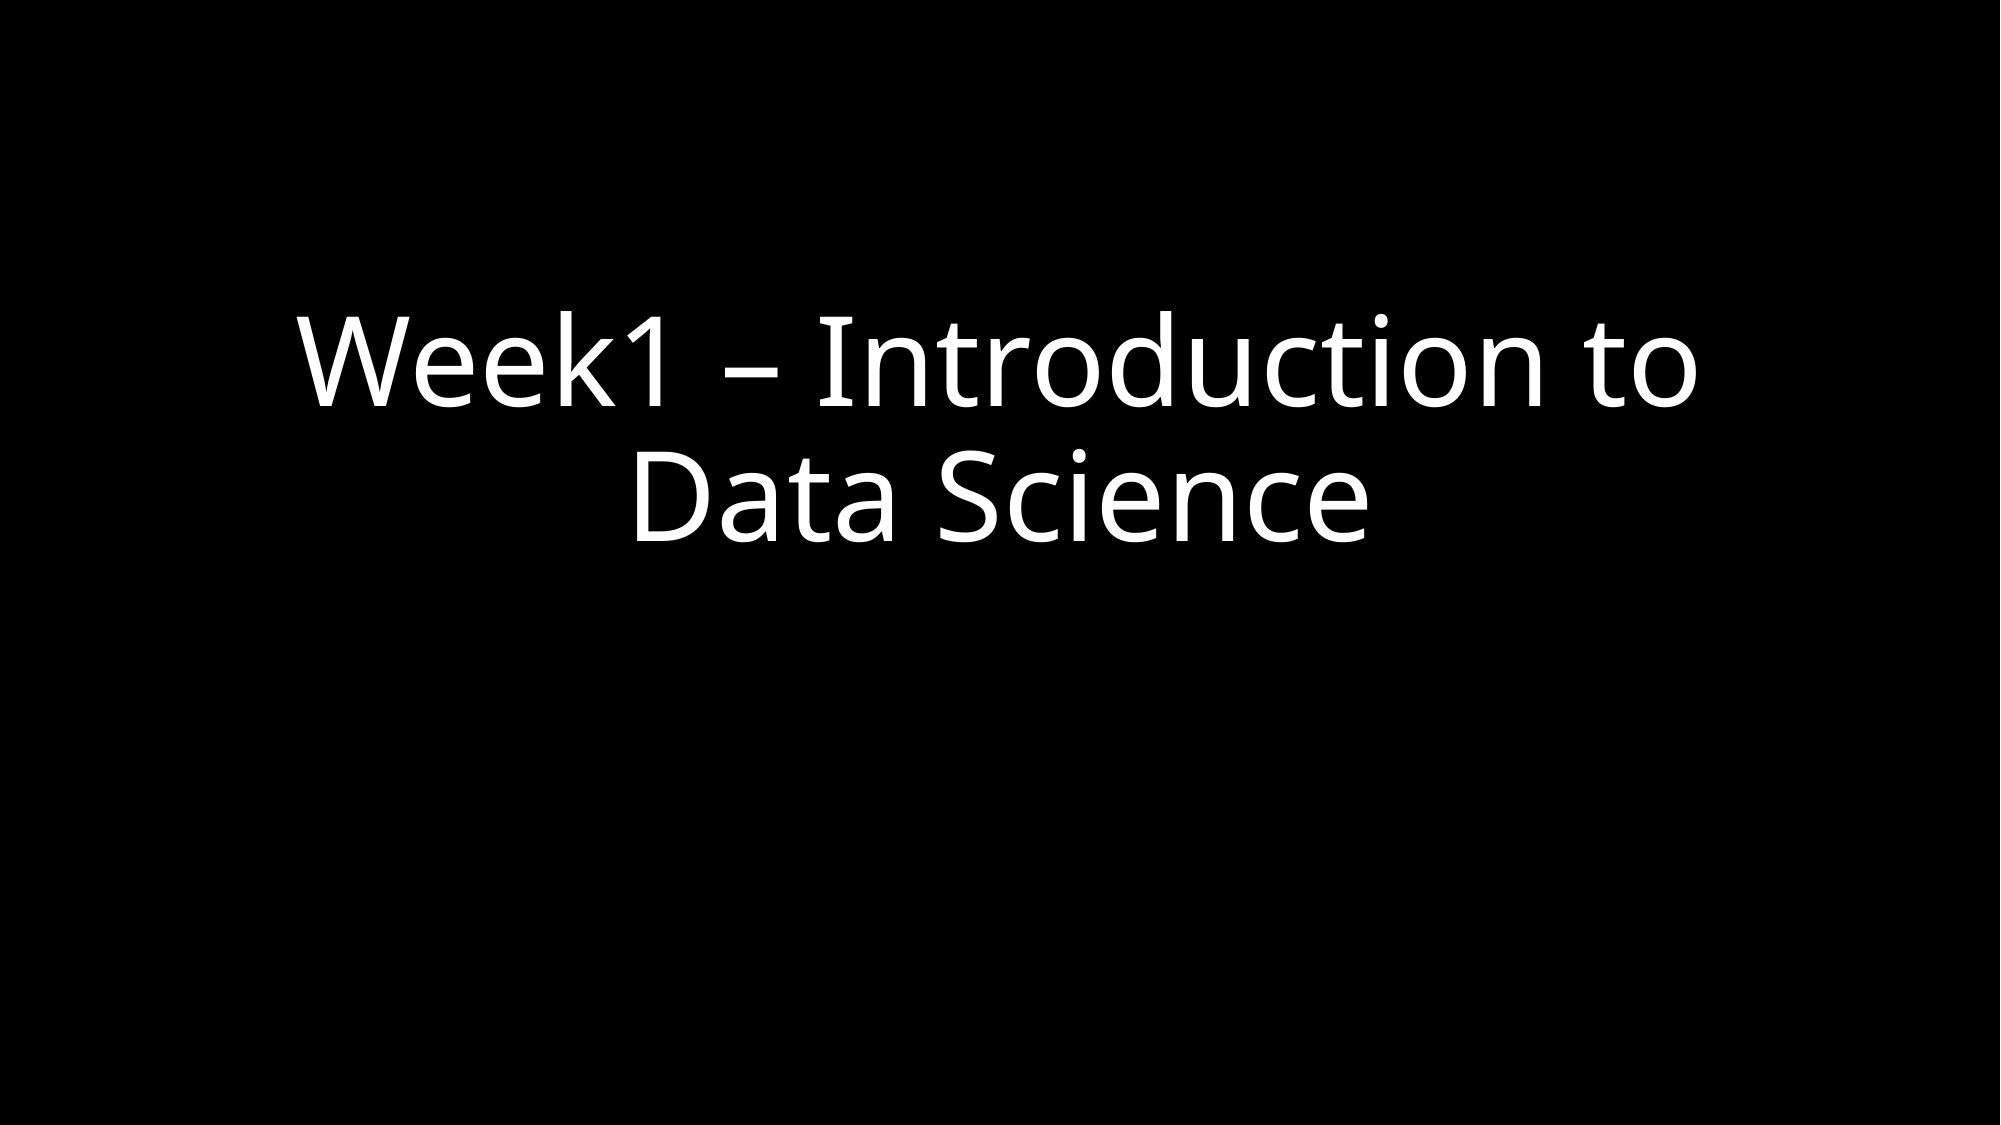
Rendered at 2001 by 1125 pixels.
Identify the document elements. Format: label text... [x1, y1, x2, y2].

title Week1 – Introduction to Data Science [249, 184, 1750, 576]
